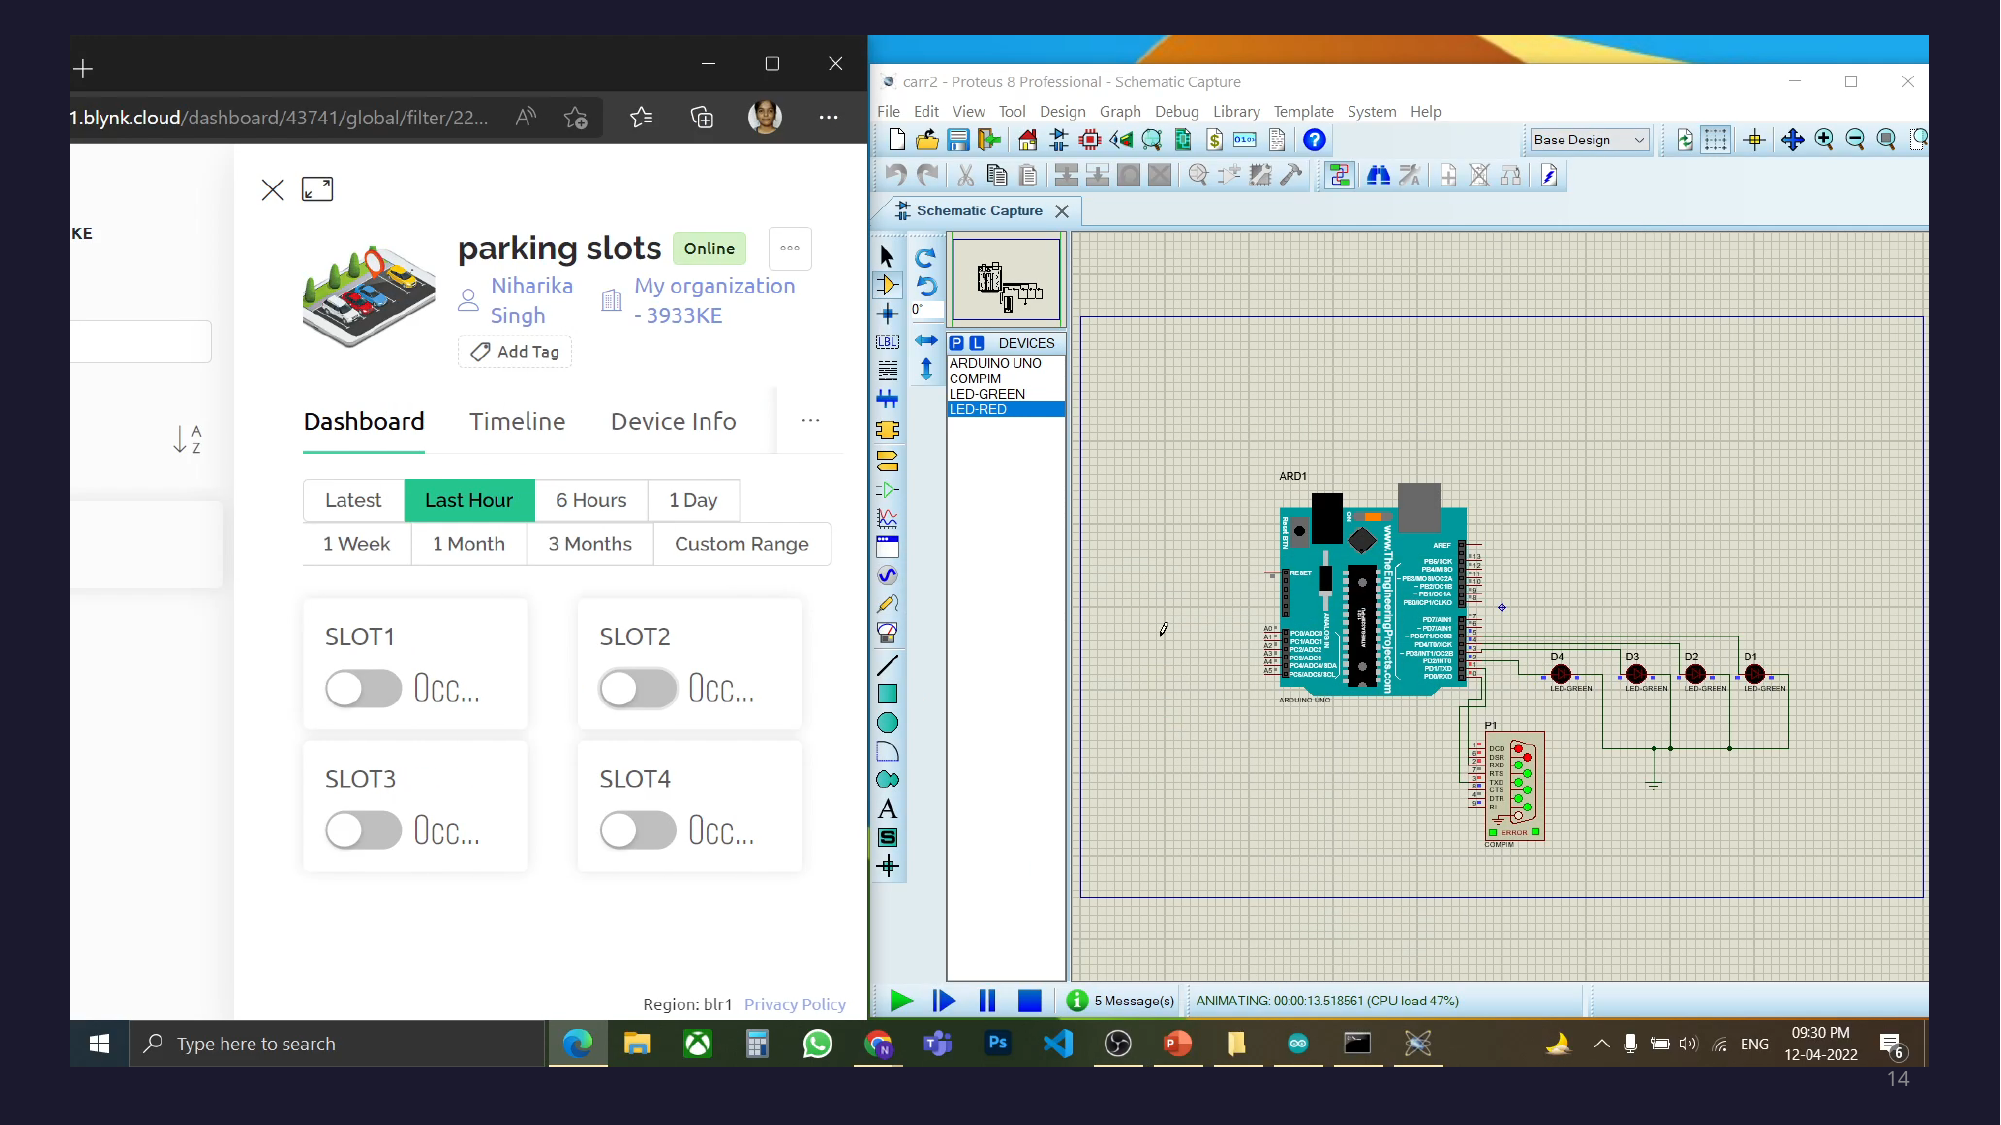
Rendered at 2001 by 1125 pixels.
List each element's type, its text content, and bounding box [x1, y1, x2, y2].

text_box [70, 34, 1930, 1068]
slide_number 14 [1632, 1068, 1910, 1093]
